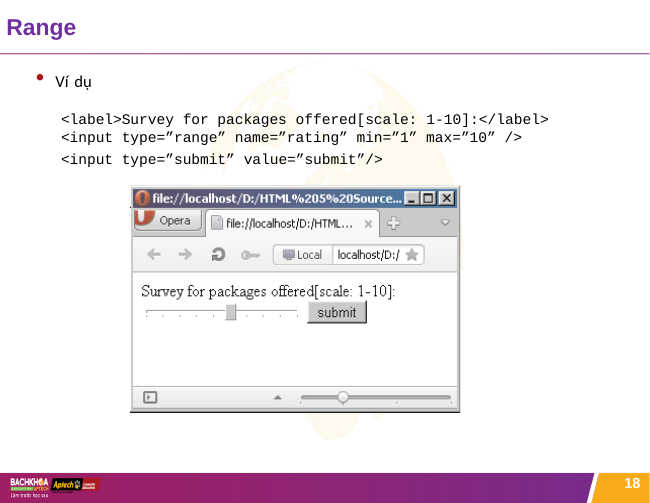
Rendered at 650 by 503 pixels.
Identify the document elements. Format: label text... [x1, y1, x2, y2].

text_box [129, 185, 461, 413]
text_box Ví dụ <label>Survey for packages offered[scale: 1-10]:</label> <input type=”range” name=”rating” min=”1” max=”10” /> <input type=”submit” value=”submit”/> [34, 69, 638, 168]
picture [0, 0, 650, 503]
title Range [5, 0, 98, 68]
slide_number 18 [617, 340, 646, 503]
